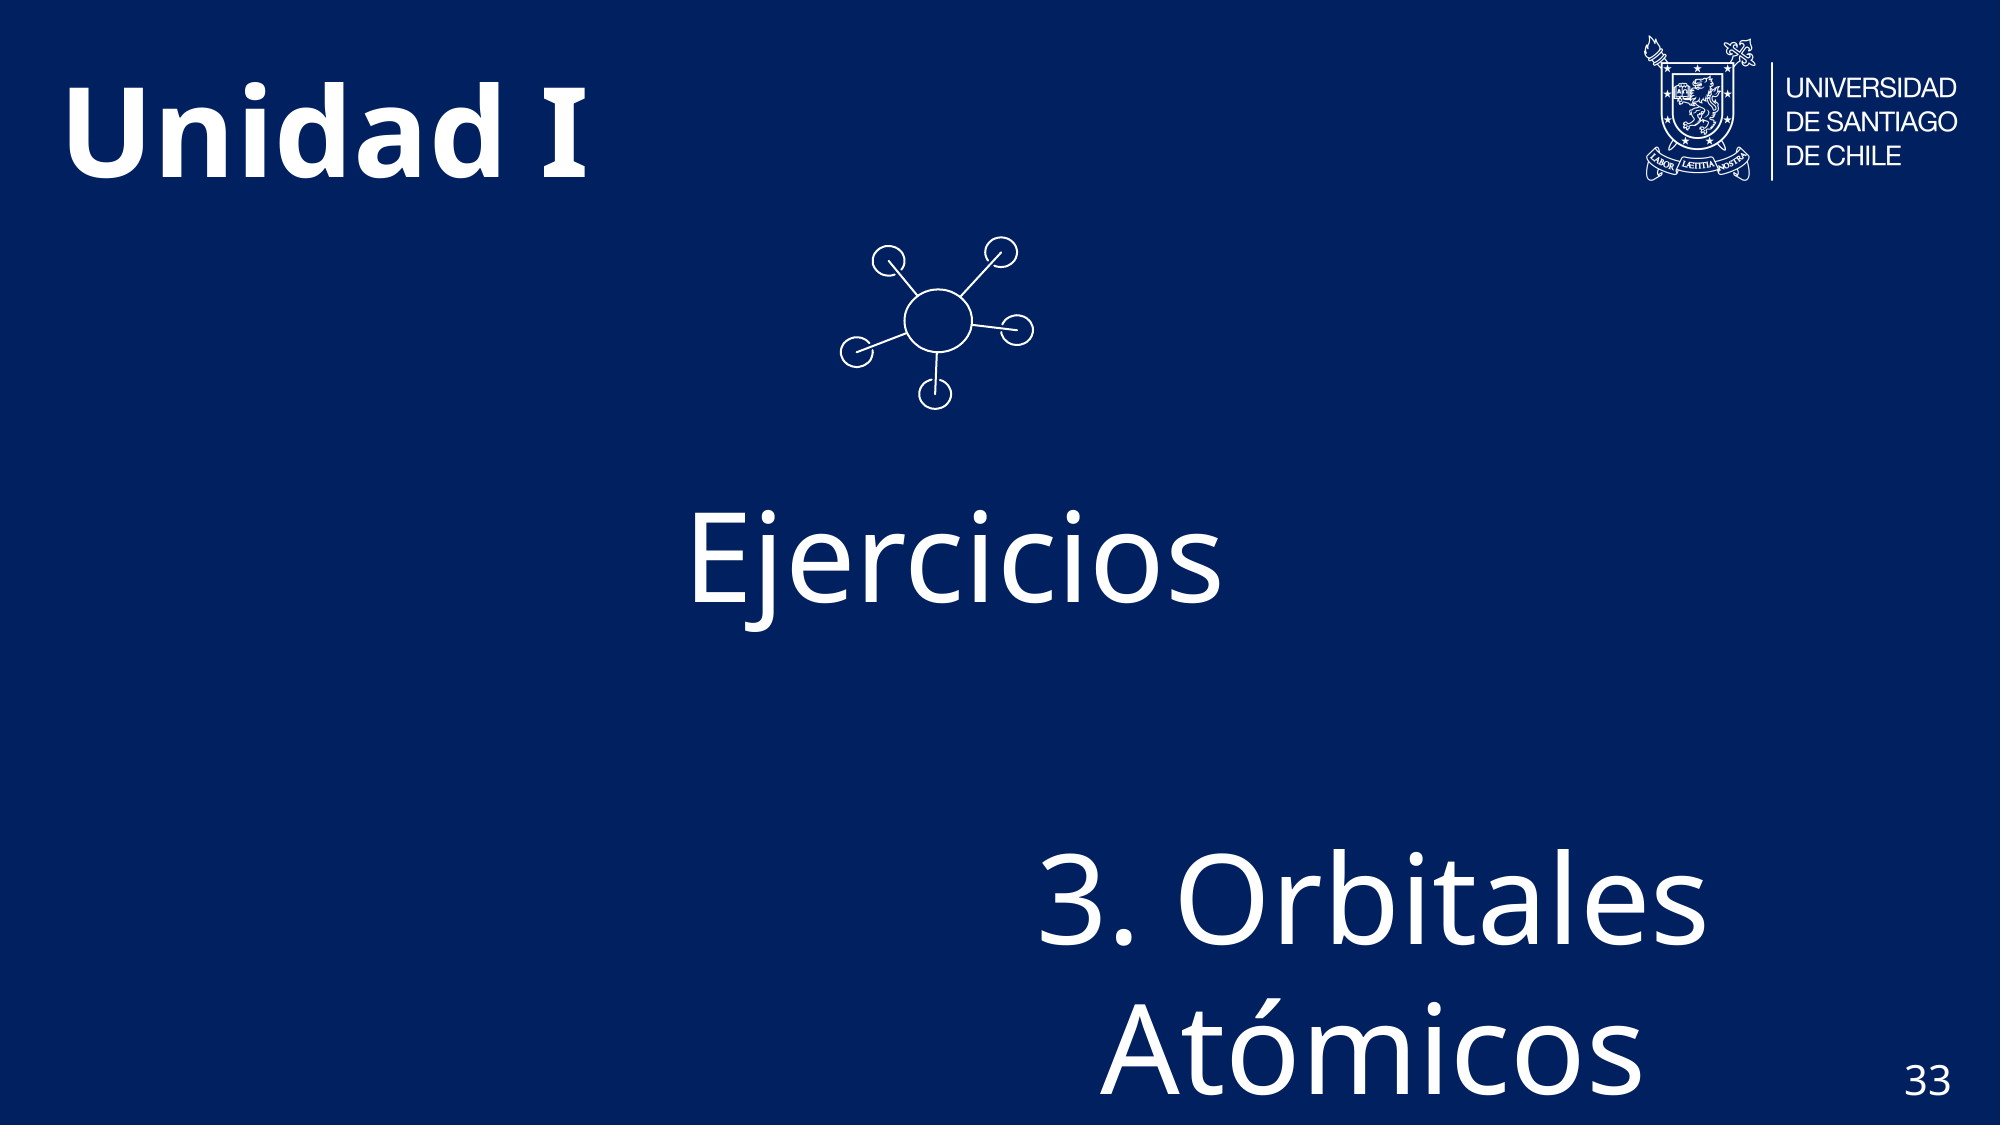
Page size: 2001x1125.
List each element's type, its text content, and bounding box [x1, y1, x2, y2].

text_box Unidad I [44, 45, 621, 210]
slide_number 33 [1985, 1038, 1989, 1125]
text_box Ejercicios [332, 470, 1609, 636]
text_box 3. Orbitales Atómicos [762, 811, 1985, 1125]
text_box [840, 237, 1034, 409]
picture [1627, 22, 1975, 196]
